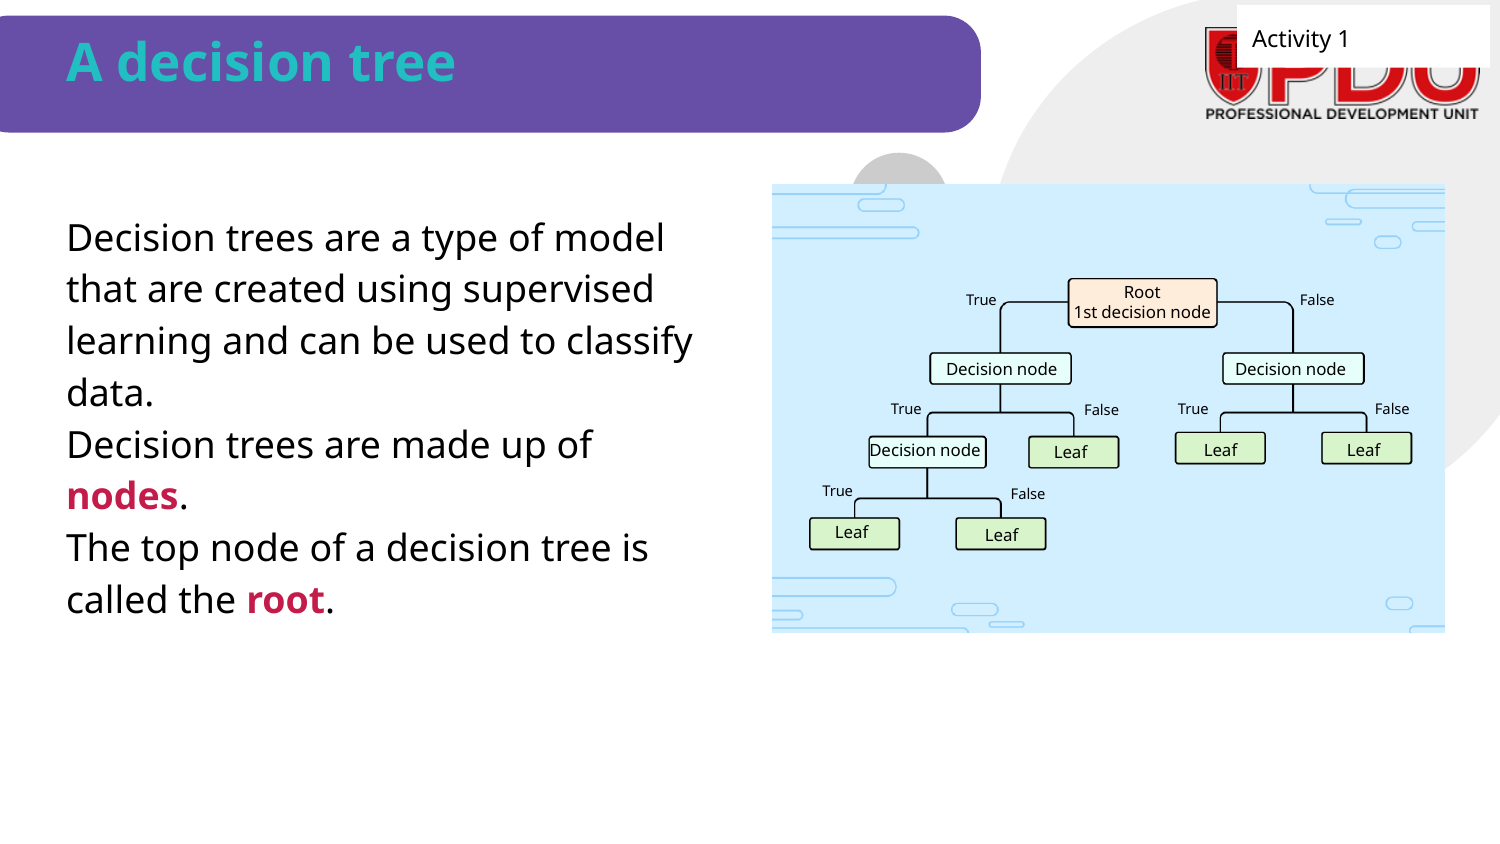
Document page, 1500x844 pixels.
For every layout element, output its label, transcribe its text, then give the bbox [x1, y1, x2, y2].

subtitle Activity 1 [1237, 4, 1491, 68]
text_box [771, 184, 1445, 633]
list Decision trees are a type of model that are created using supervised learning and can be used to classify data. Decision trees are made up of nodes. The top node of a decision tree is called the root. [51, 191, 723, 793]
title A decision tree [51, 13, 1449, 108]
picture [1204, 68, 1480, 119]
